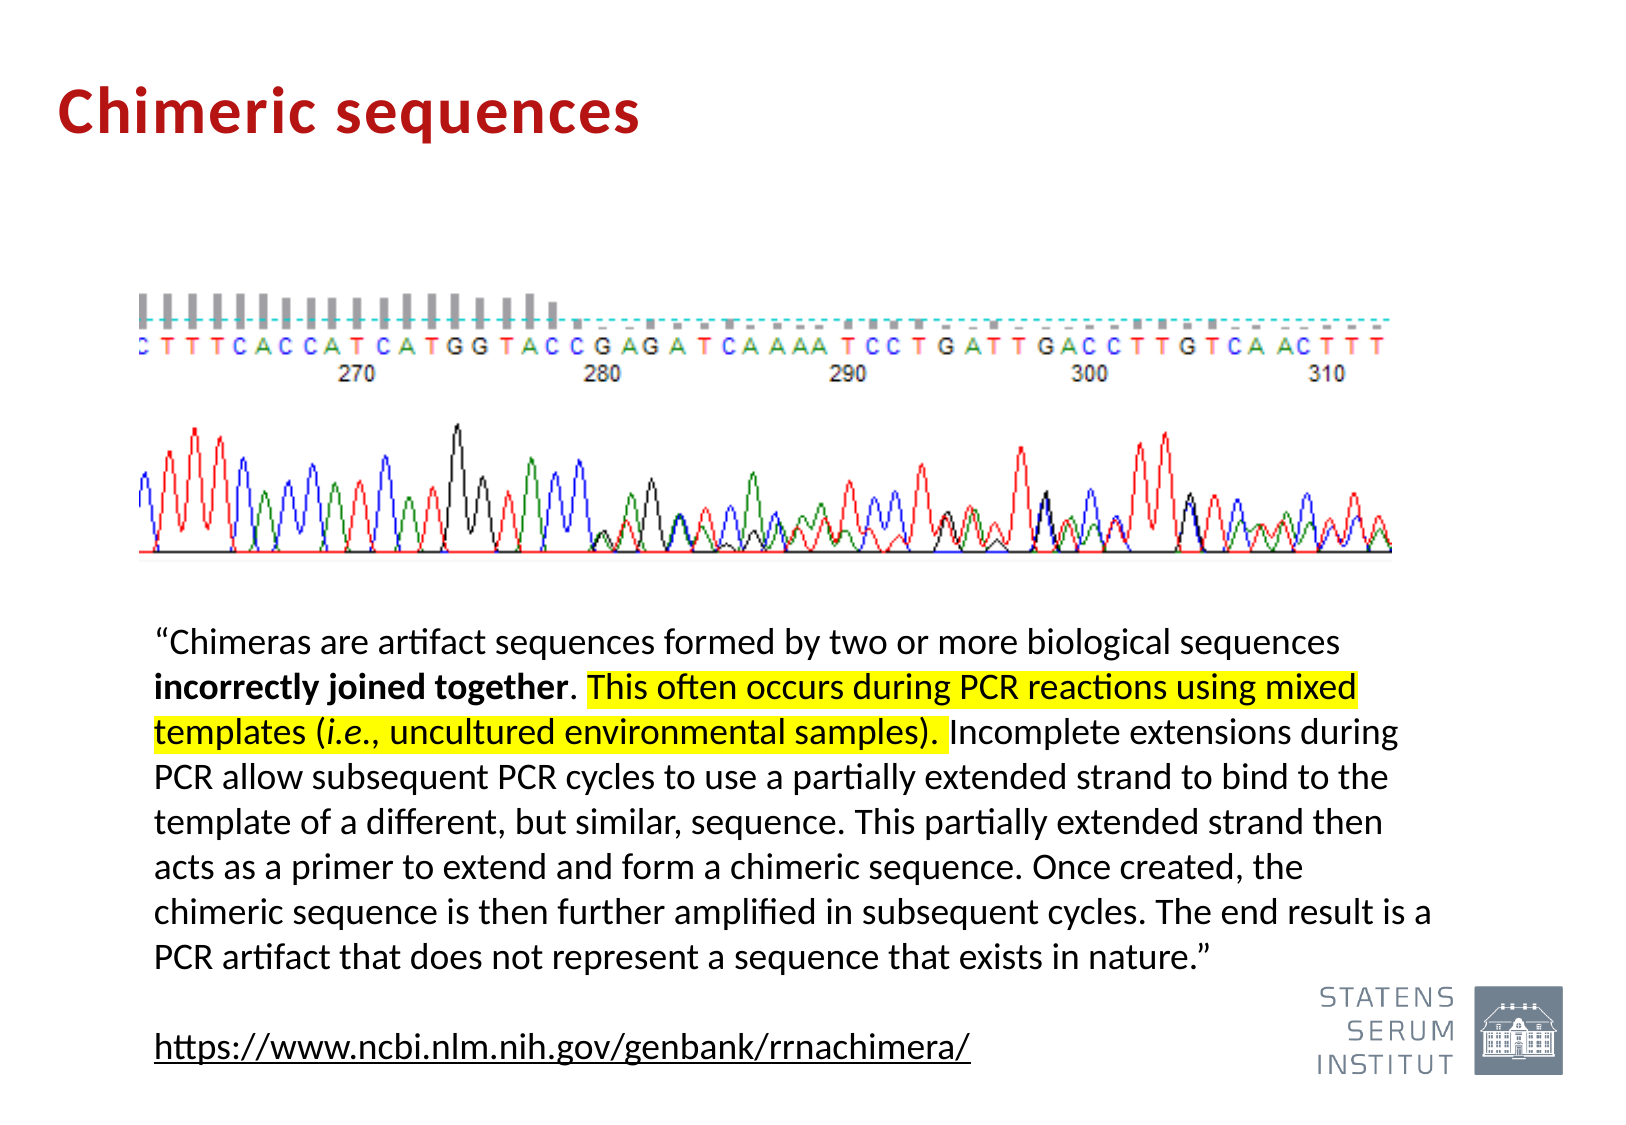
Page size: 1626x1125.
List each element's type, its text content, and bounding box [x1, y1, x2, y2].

picture [1451, 986, 1563, 1075]
title Chimeric sequences [59, 66, 1563, 148]
text_box “Chimeras are artifact sequences formed by two or more biological sequences incorrectly joined together. This often occurs during PCR reactions using mixed templates (i.e., uncultured environmental samples). Incomplete extensions during PCR allow subsequent PCR cycles to use a partially extended strand to bind to the template of a different, but similar, sequence. This partially extended strand then acts as a primer to extend and form a chimeric sequence. Once created, the chimeric sequence is then further amplified in subsequent cycles. The end result is a PCR artifact that does not represent a sequence that exists in nature.” https://www.ncbi.nlm.nih.gov/genbank/rrnachimera/ [139, 609, 1451, 1075]
picture [138, 290, 1392, 562]
